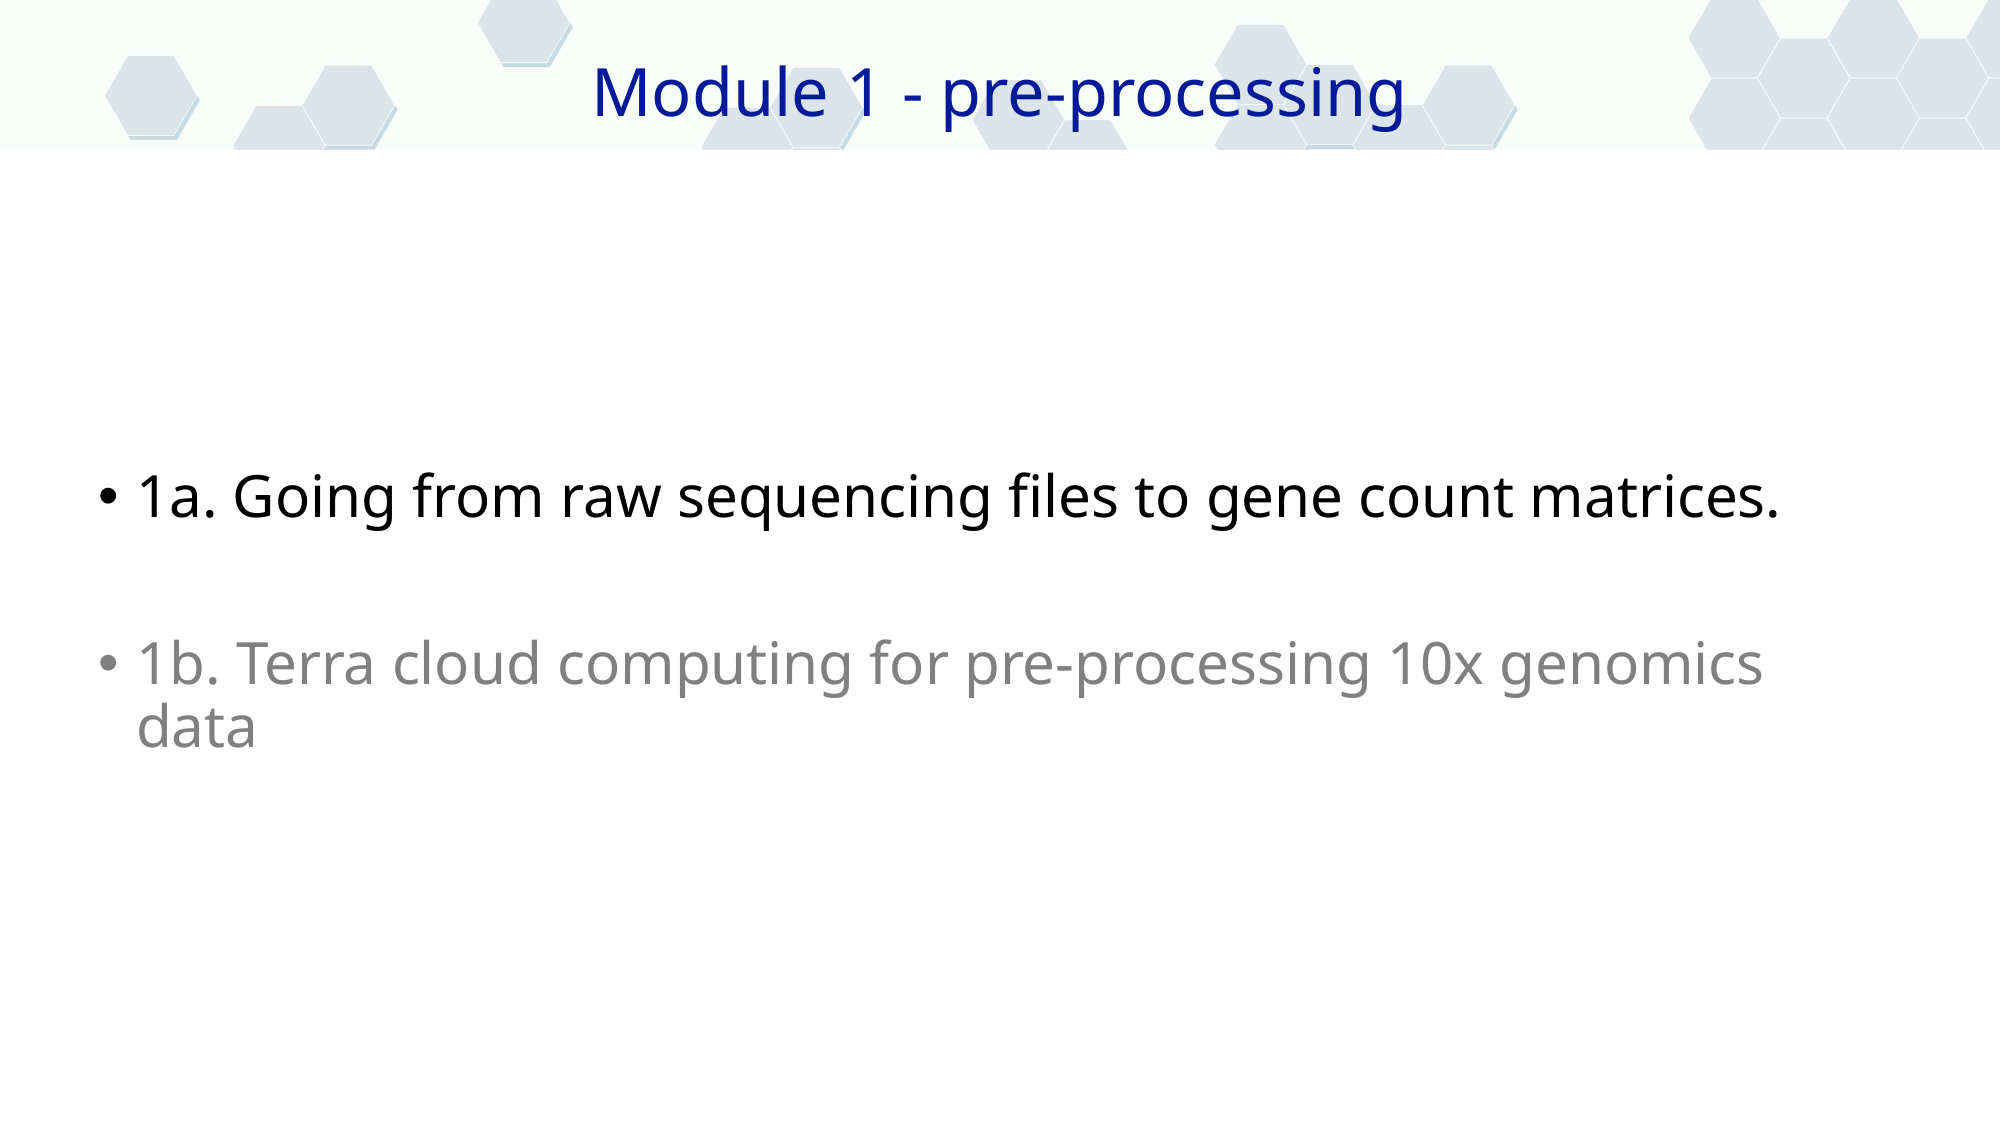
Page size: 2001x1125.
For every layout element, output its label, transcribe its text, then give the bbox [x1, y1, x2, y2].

text_box Module 1 - pre-processing [0, 0, 2000, 181]
list 1a. Going from raw sequencing files to gene count matrices. 1b. Terra cloud computing for pre-processing 10x genomics data [83, 203, 1889, 1024]
